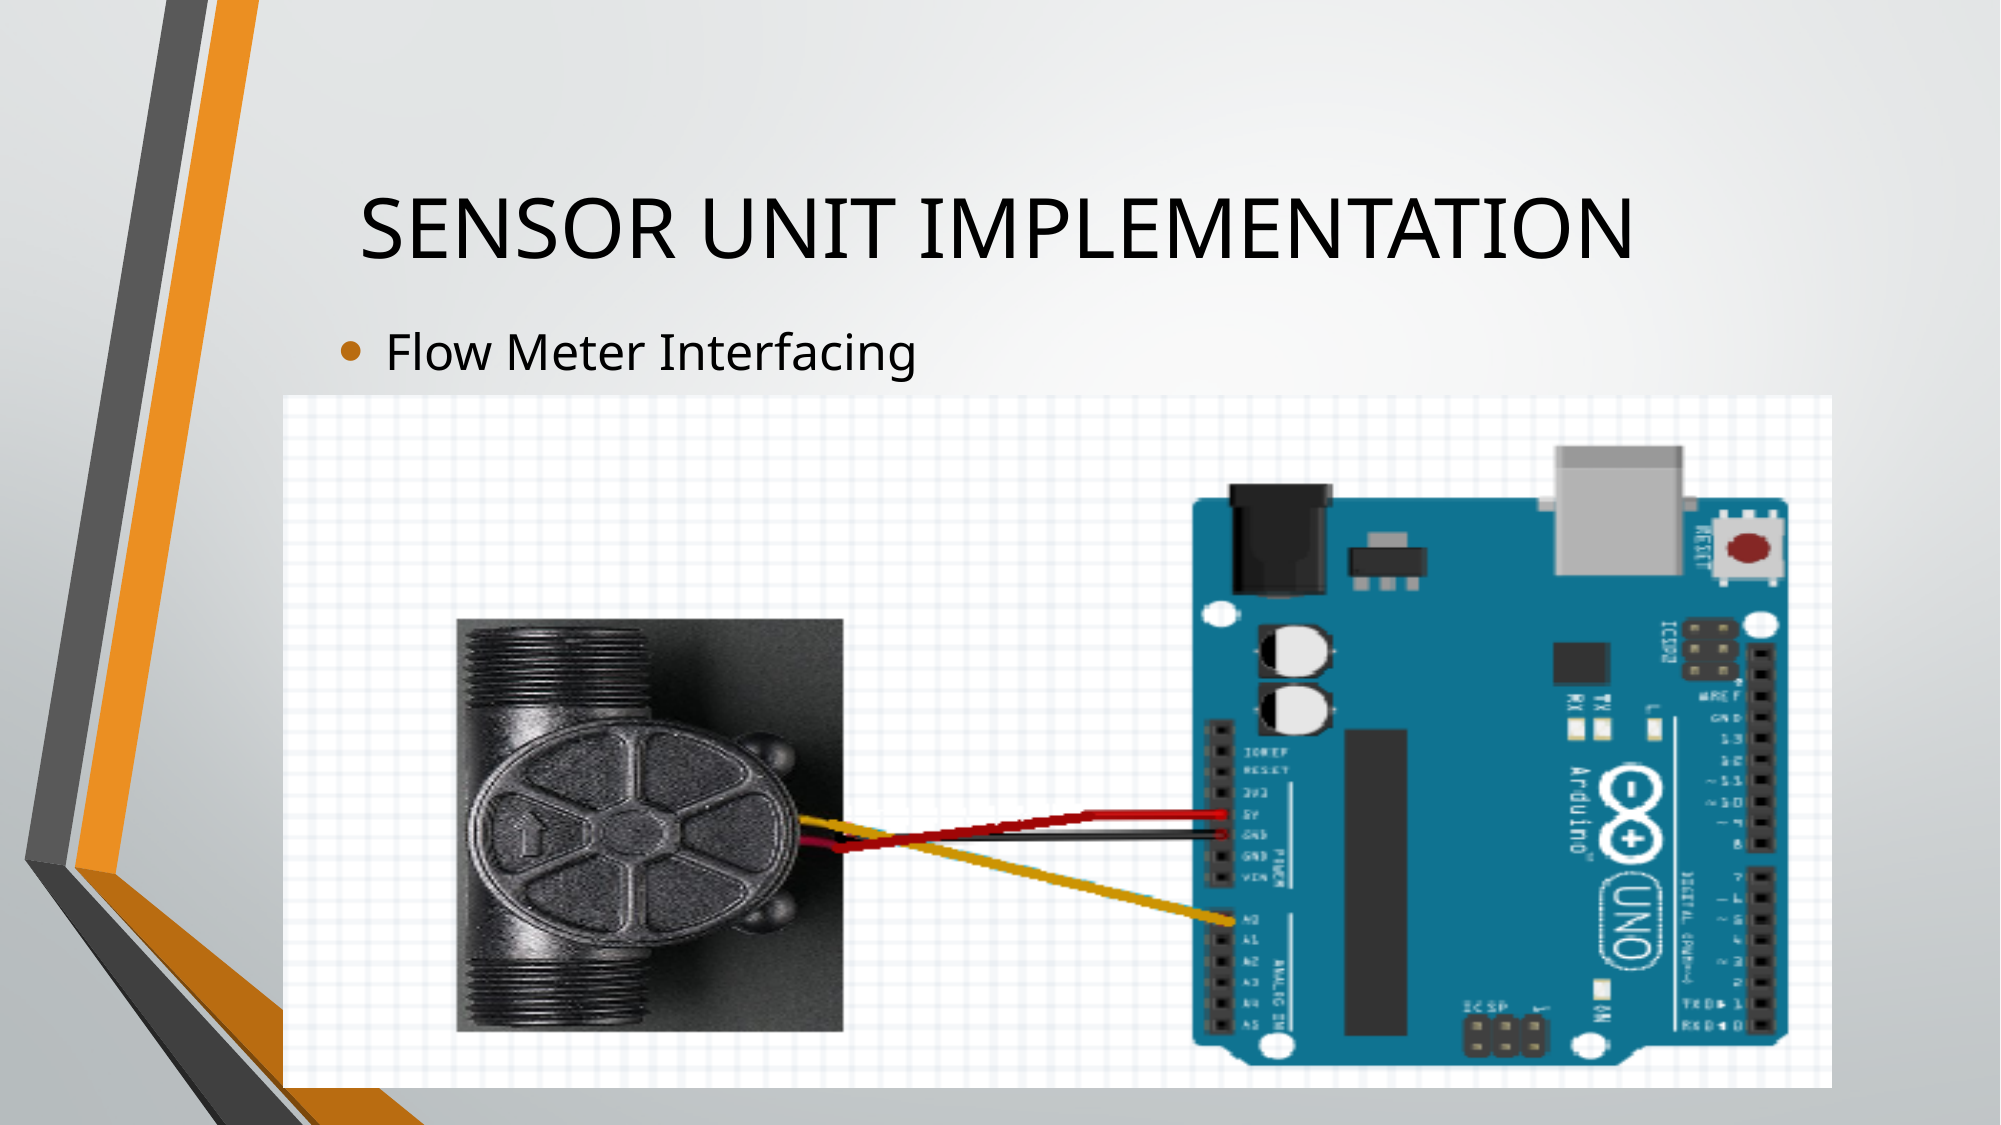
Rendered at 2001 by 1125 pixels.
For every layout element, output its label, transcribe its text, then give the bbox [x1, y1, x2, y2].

list Flow Meter Interfacing [323, 94, 1968, 607]
picture [283, 279, 1832, 1125]
title SENSOR UNIT IMPLEMENTATION [188, 81, 1832, 370]
